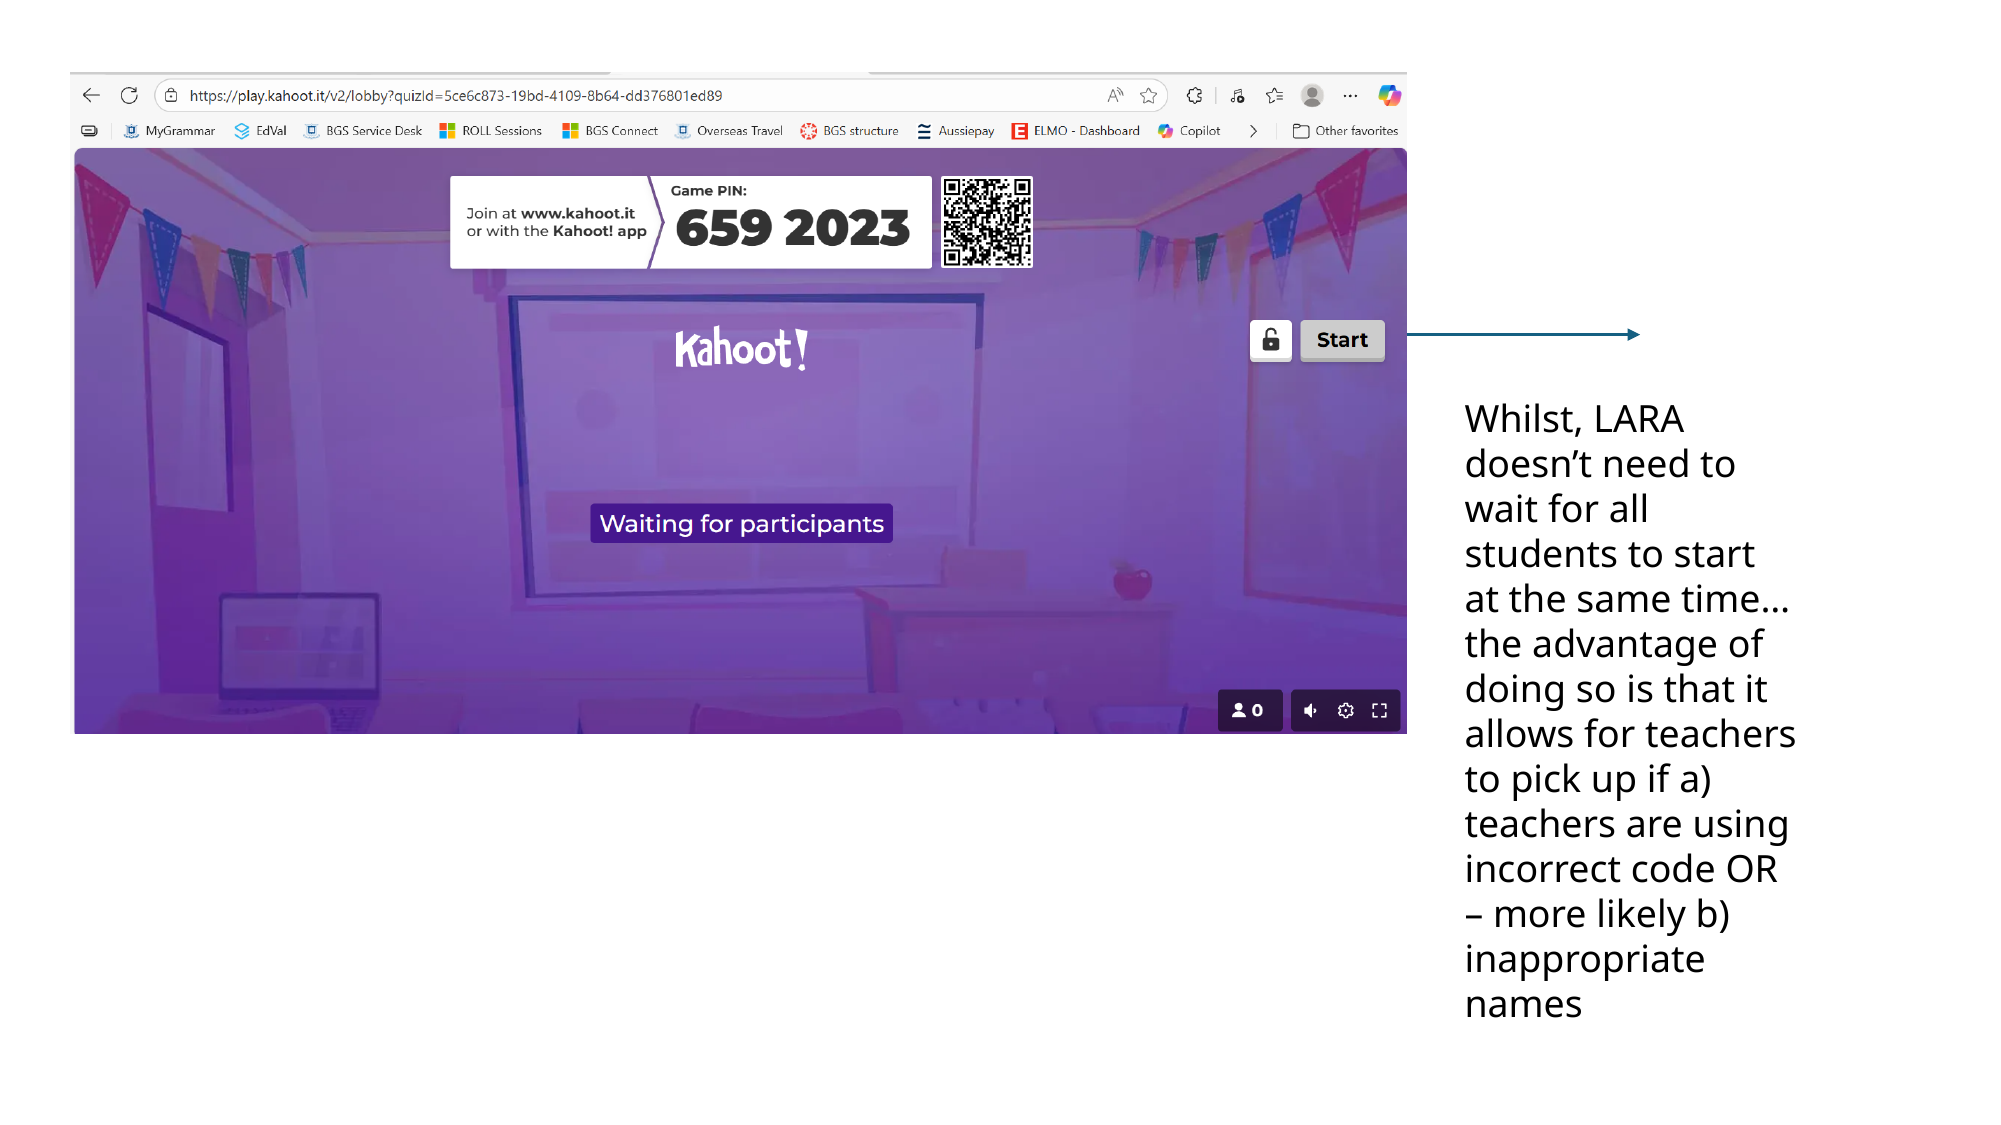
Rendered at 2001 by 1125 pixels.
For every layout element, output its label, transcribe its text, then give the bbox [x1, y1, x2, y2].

text_box Whilst, LARA doesn’t need to wait for all students to start at the same time…the advantage of doing so is that it allows for teachers to pick up if a) teachers are using incorrect code OR – more likely b) inappropriate names [1449, 387, 1814, 1033]
picture [69, 71, 1407, 735]
